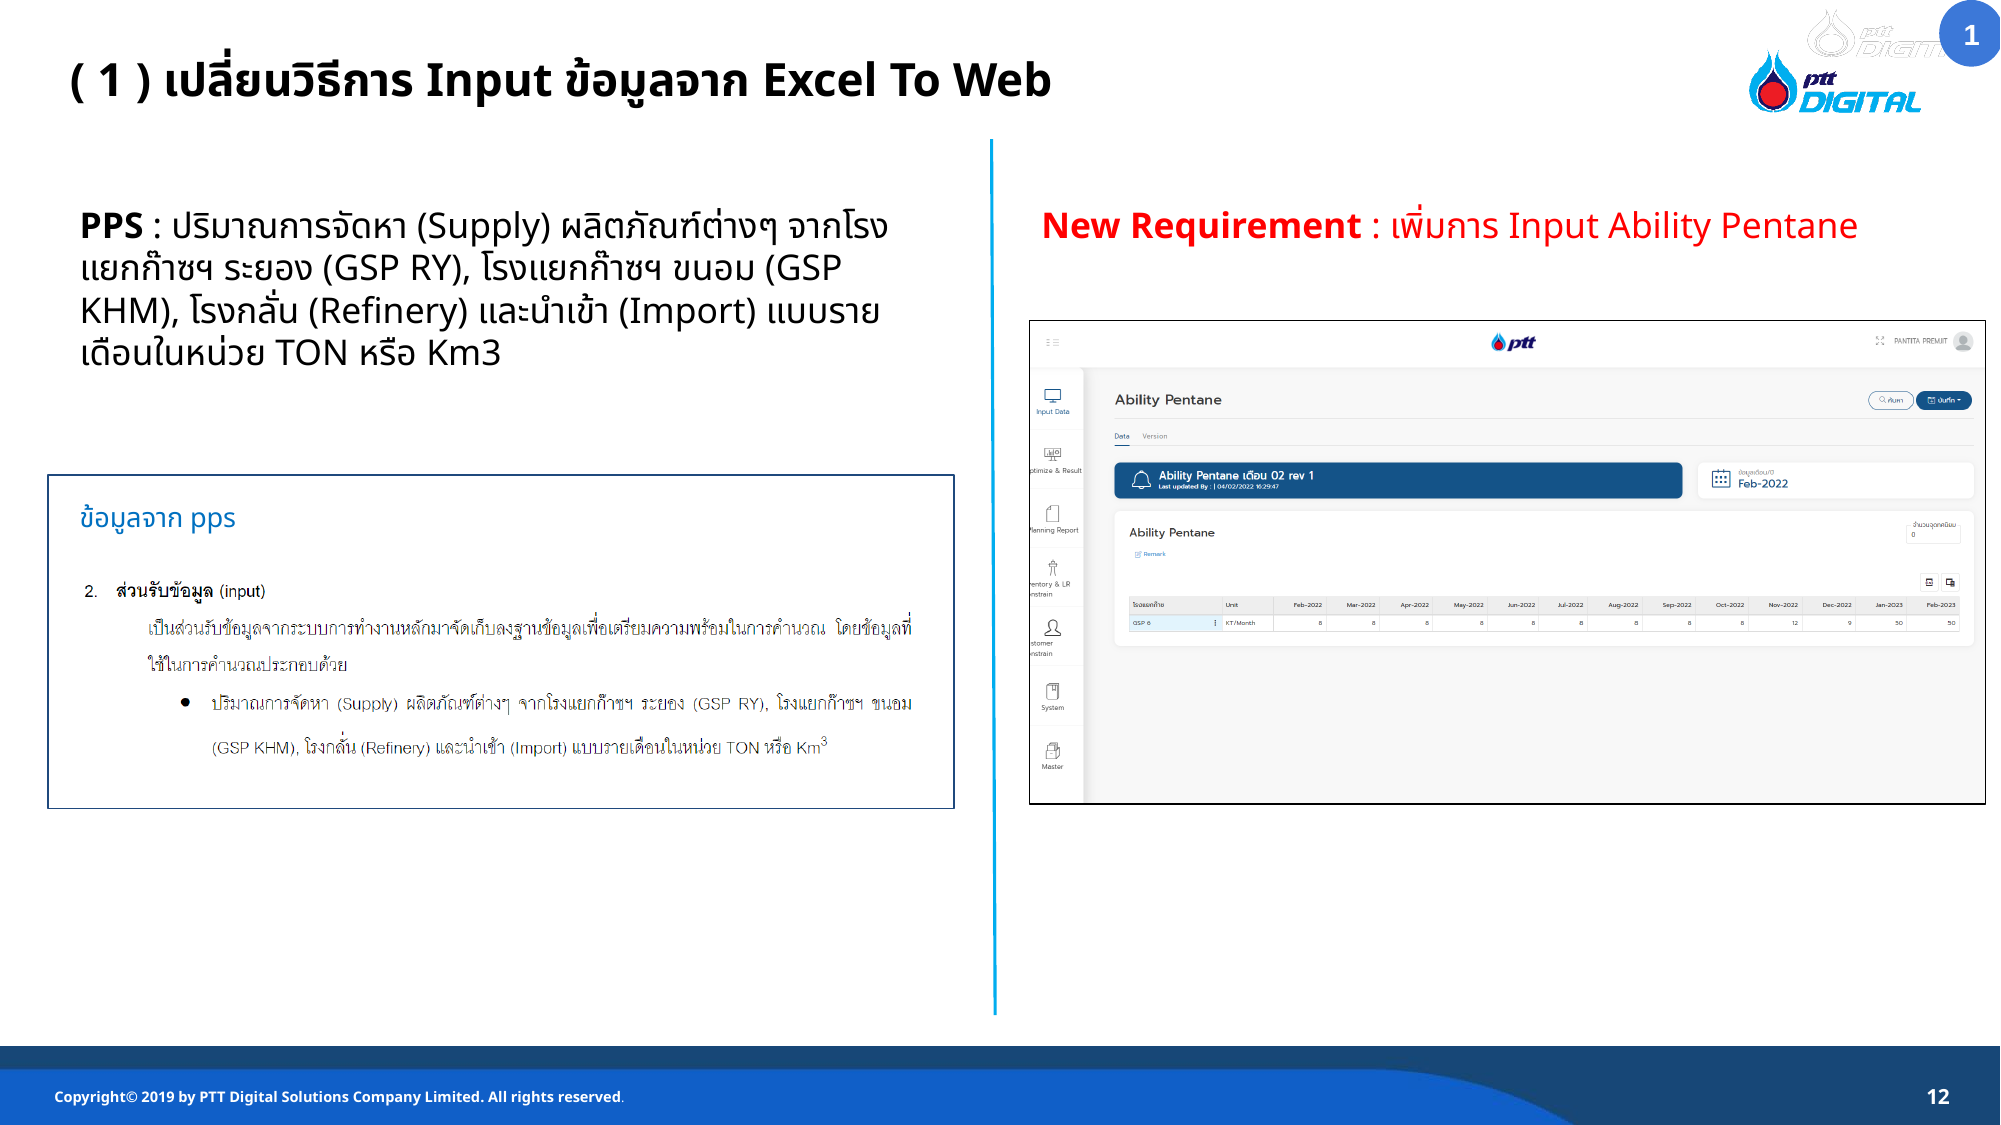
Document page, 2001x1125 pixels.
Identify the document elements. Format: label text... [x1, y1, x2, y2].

picture [1744, 0, 1977, 135]
list PPS : ปริมาณการจัดหา (Supply) ผลิตภัณฑ์ต่างๆ จากโรงแยกก๊าซฯ ระยอง (GSP RY), โรงแยกก๊าซฯ ขนอม (GSP KHM), โรงกลั่น (Refinery) และนำเข้า (Import) แบบรายเดือนในหน่วย TON หรือ Km3 ข้อมูลจาก pps [64, 195, 930, 405]
slide_number 12 [1891, 1076, 1985, 1119]
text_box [991, 138, 996, 1016]
list ( 1 ) เปลี่ยนวิธีการ Input ข้อมูลจาก Excel To Web [55, 43, 1596, 140]
text_box New Requirement : เพิ่มการ Input Ability Pentane [1026, 195, 1910, 296]
text_box [47, 474, 955, 809]
picture [74, 572, 970, 767]
text_box 1 [1939, 0, 2000, 67]
picture [1029, 321, 1986, 804]
picture [0, 1046, 2000, 1125]
